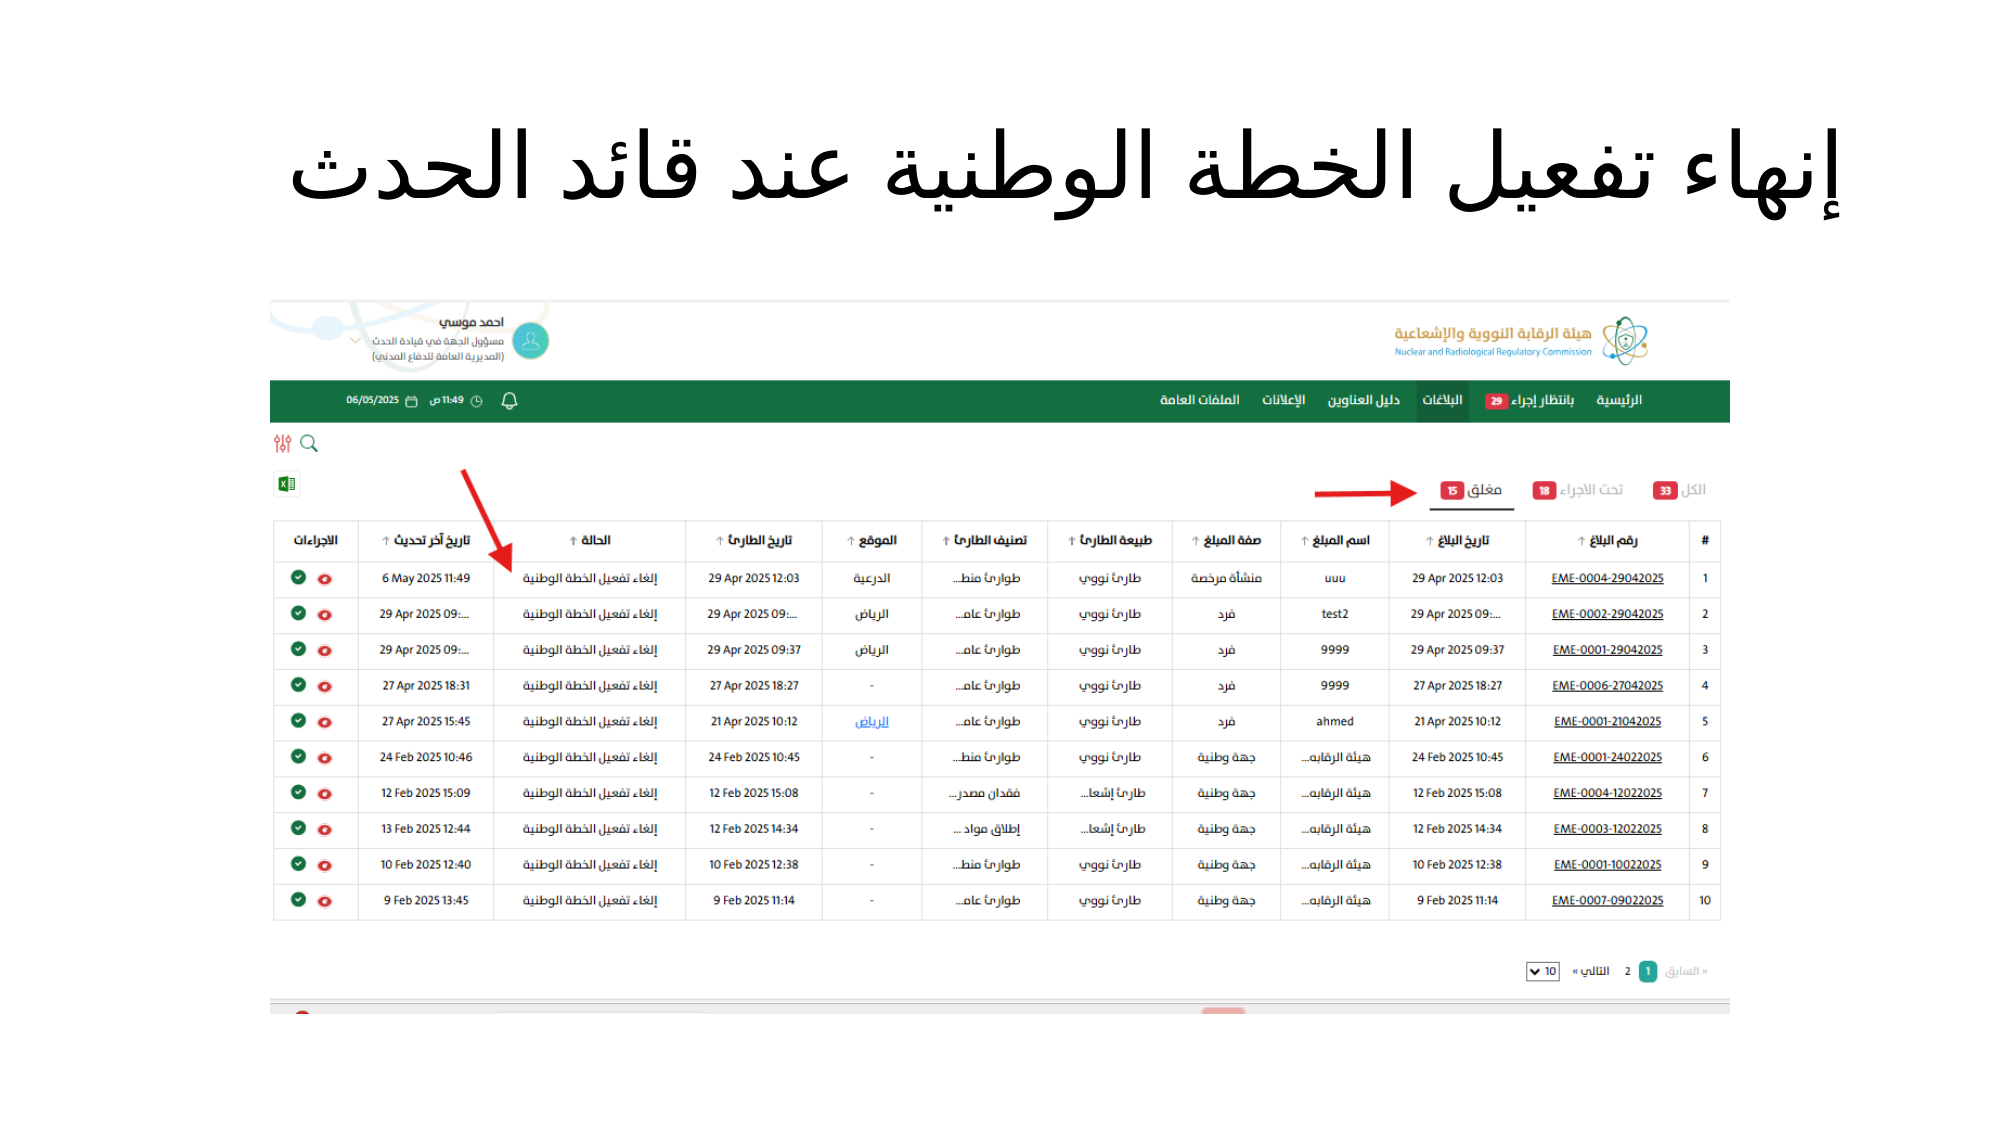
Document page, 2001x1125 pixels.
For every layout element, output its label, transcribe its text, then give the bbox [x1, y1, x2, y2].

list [269, 298, 1730, 1014]
title إنهاء تفعيل الخطة الوطنية عند قائد الحدث [137, 59, 1863, 278]
